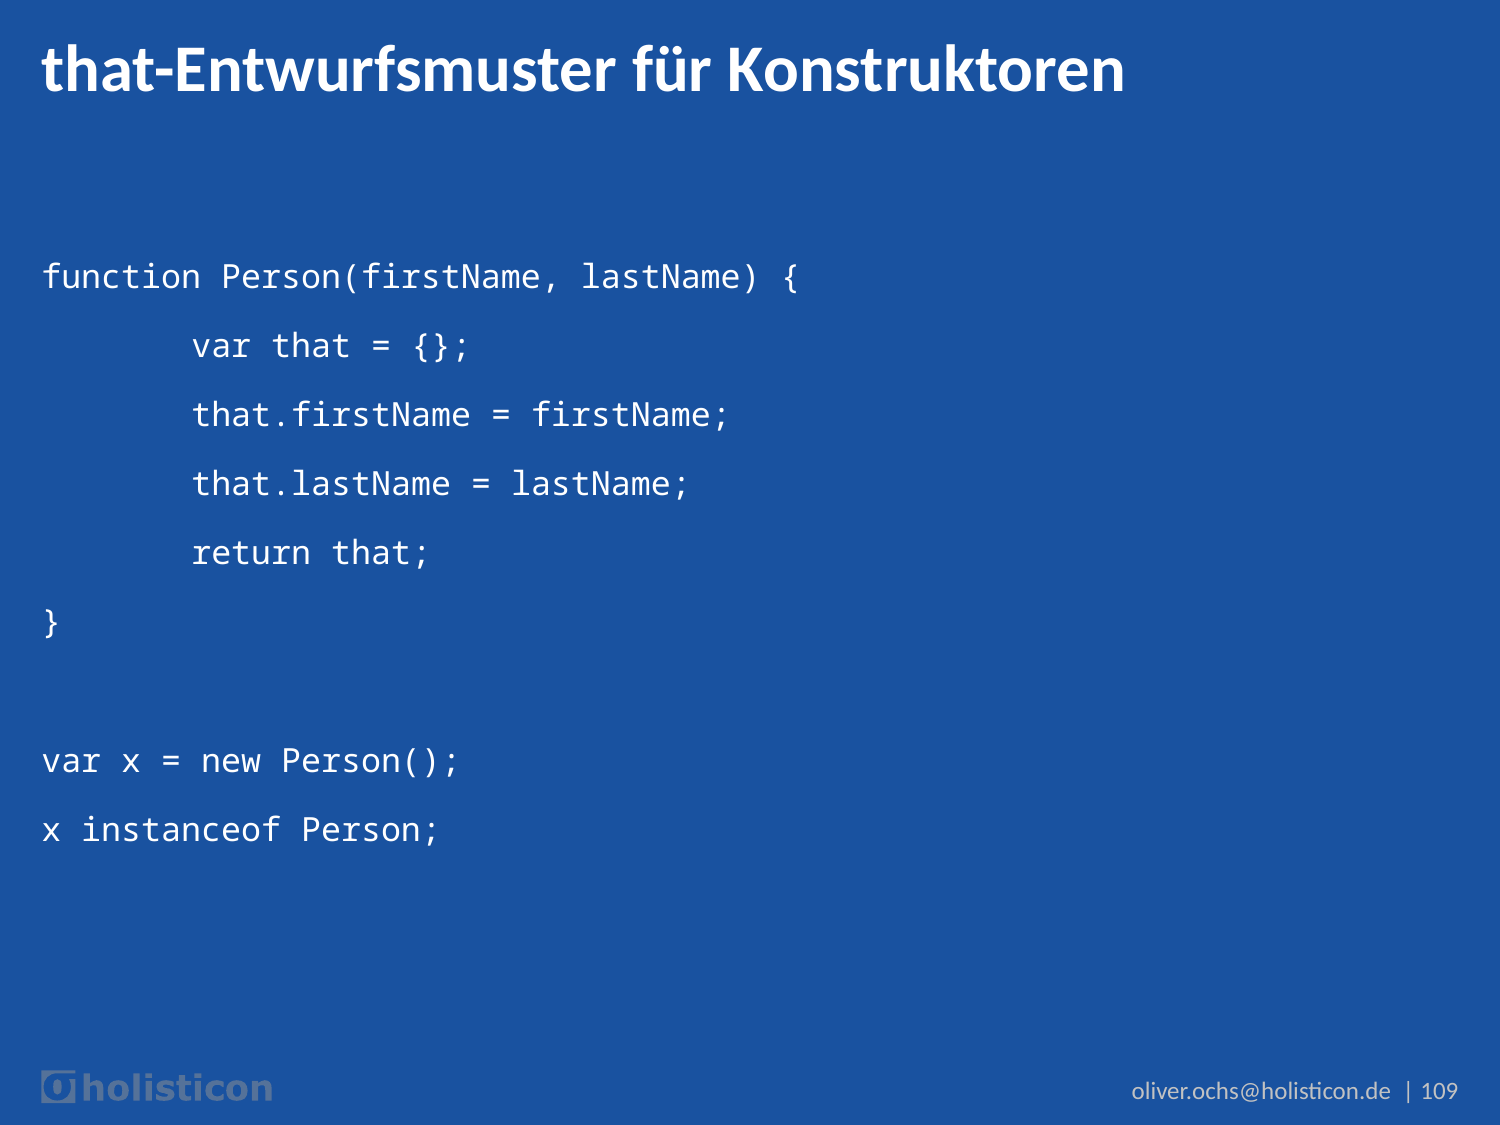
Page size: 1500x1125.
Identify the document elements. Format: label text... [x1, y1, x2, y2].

list function Person(firstName, lastName) { var that = {}; that.firstName = firstName; that.lastName = lastName; return that; } var x = new Person(); x instanceof Person; [41, 255, 1436, 973]
title that-Entwurfsmuster für Konstruktoren [41, 24, 1436, 188]
